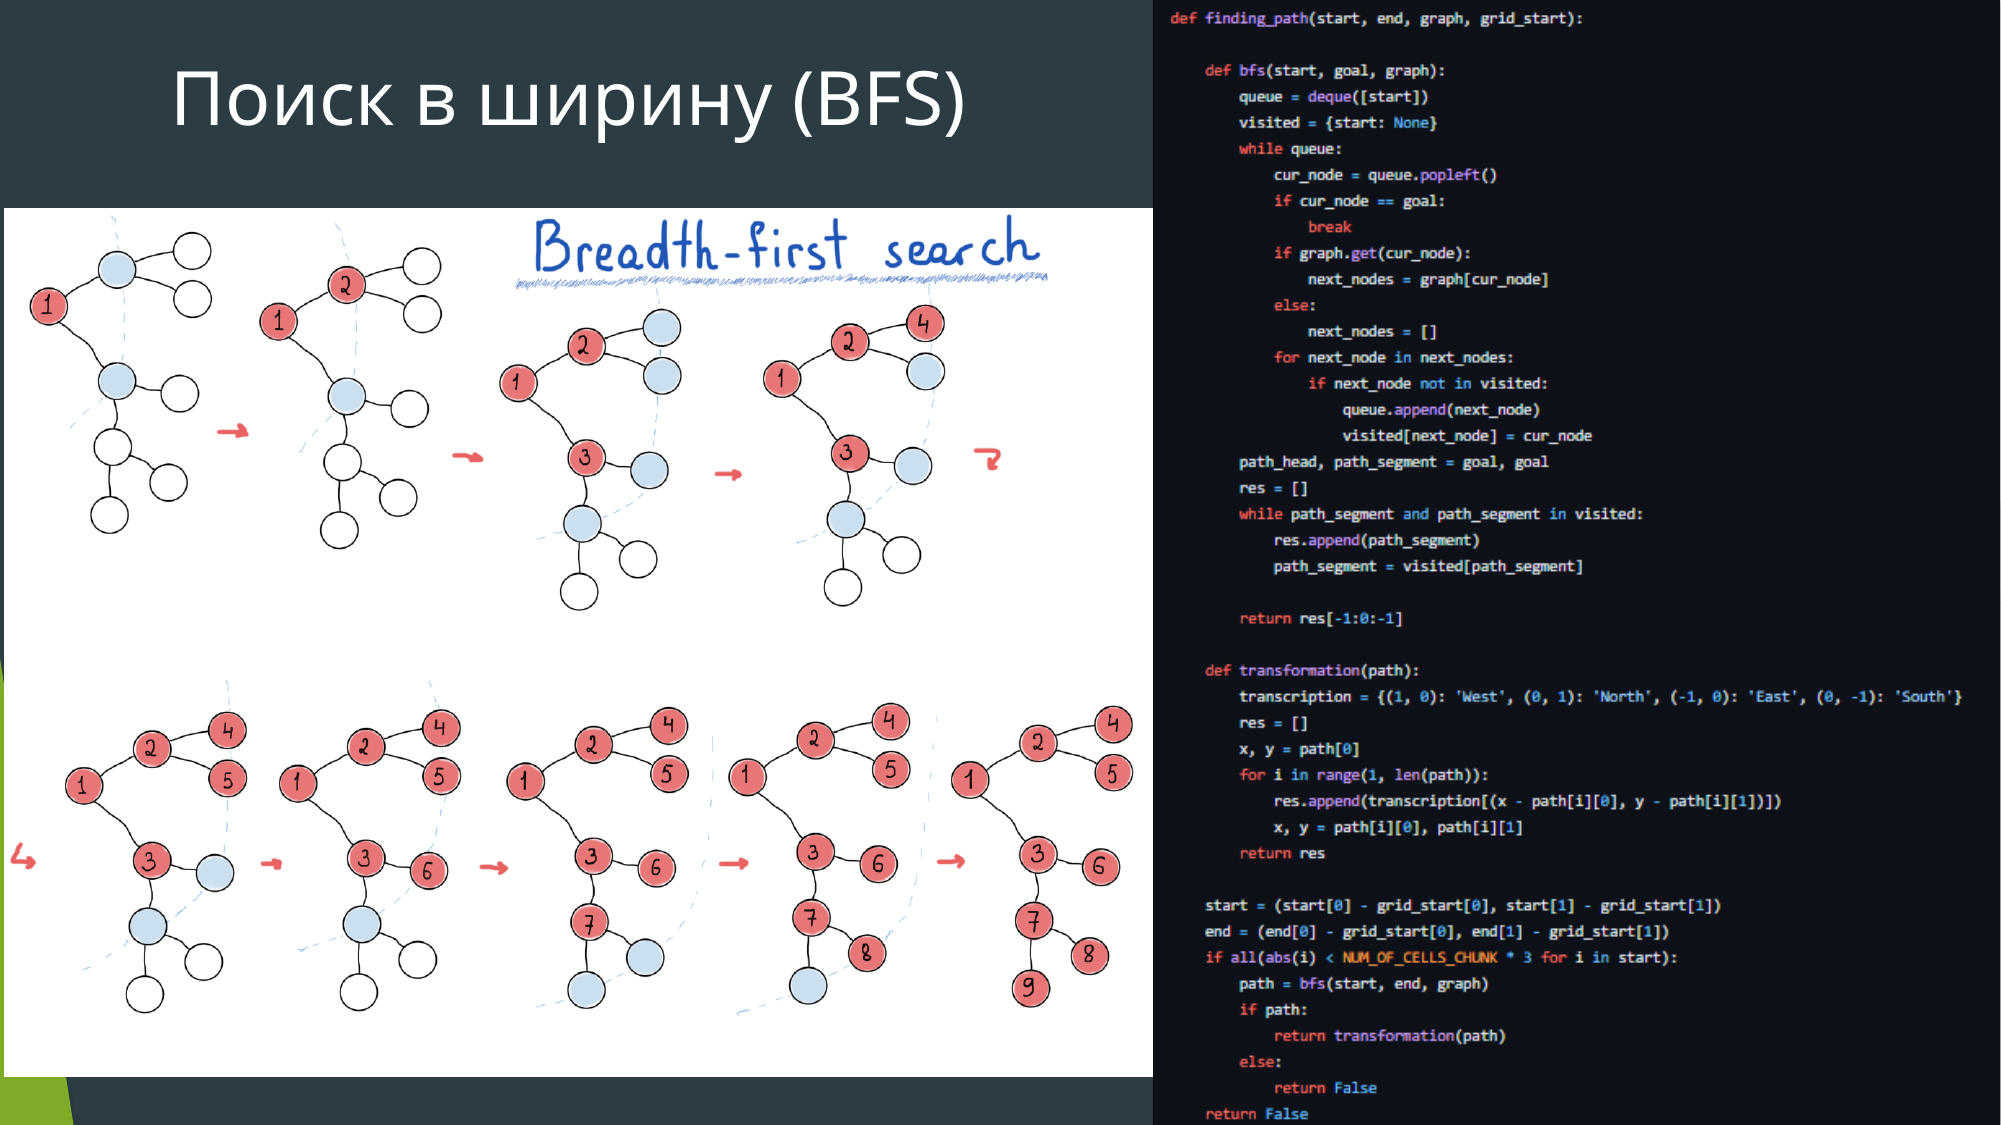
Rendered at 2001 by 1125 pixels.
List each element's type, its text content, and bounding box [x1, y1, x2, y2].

text_box Поиск в ширину (BFS) [4, 42, 1147, 148]
picture [3, 0, 2001, 1125]
